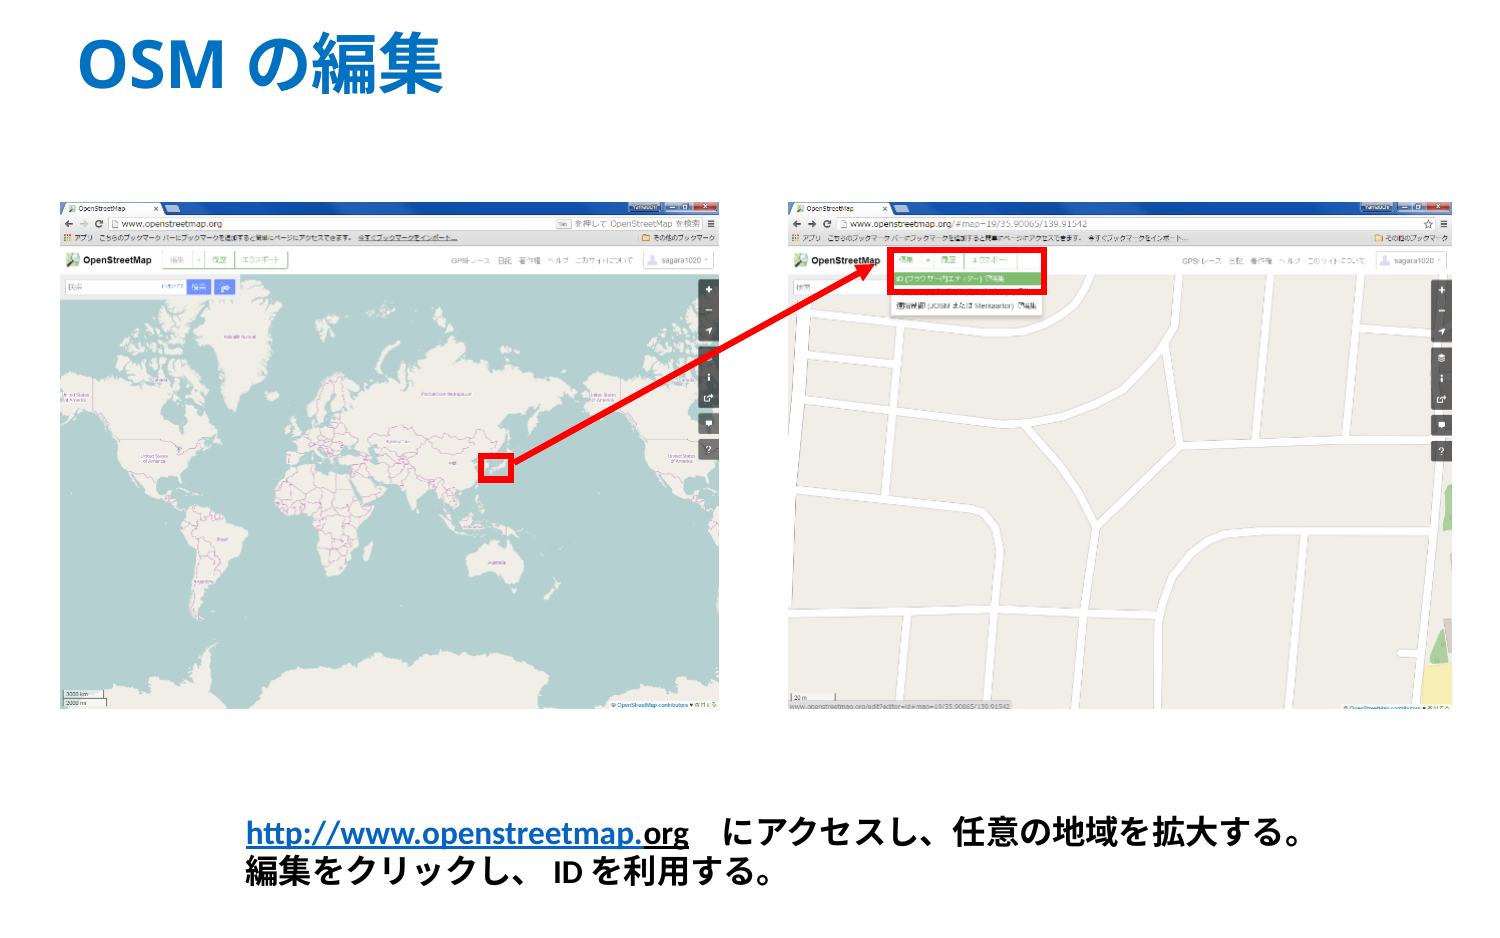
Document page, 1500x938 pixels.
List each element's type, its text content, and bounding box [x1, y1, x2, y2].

picture [60, 202, 719, 709]
text_box http://www.openstreetmap.org にアクセスし、任意の地域を拡大する。 編集をクリックし、IDを利用する。 [231, 803, 1334, 898]
picture [783, 202, 1452, 709]
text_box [513, 264, 875, 463]
title OSMの編集 [60, 25, 1355, 109]
